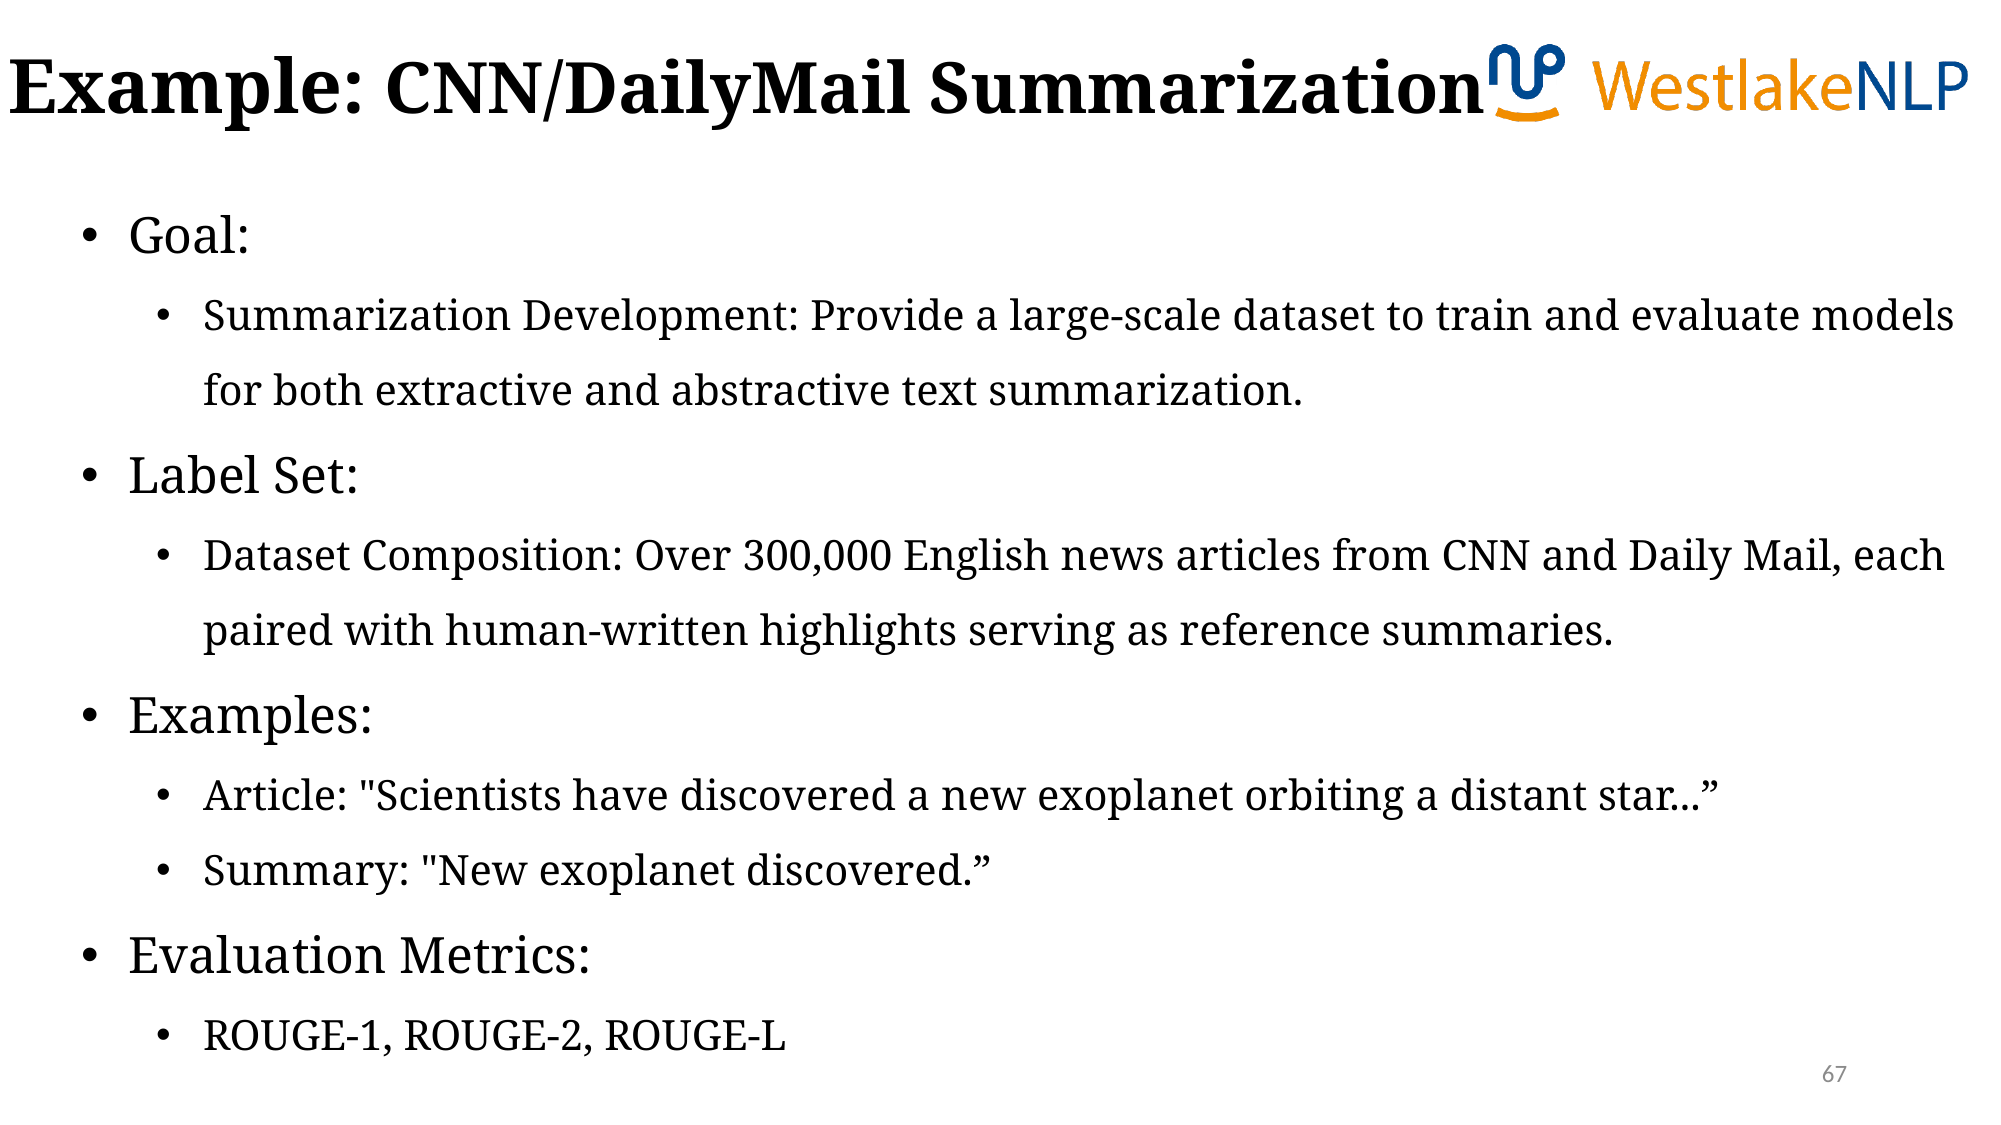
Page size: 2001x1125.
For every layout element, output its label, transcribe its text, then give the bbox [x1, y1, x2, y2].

text_box Example: CNN/DailyMail Summarization [0, 31, 1502, 137]
text_box Goal: Summarization Development: Provide a large-scale dataset to train and evaluate models for both extractive and abstractive text summarization. Label Set: Dataset Composition: Over 300,000 English news articles from CNN and Daily Mail, each paired with human-written highlights serving as reference summaries. Examples: Article: "Scientists have discovered a new exoplanet orbiting a distant star...” Summary: "New exoplanet discovered.” Evaluation Metrics: ROUGE-1, ROUGE-2, ROUGE-L [66, 166, 1972, 1067]
picture [1459, 0, 2000, 170]
slide_number 67 [1412, 1042, 1863, 1103]
